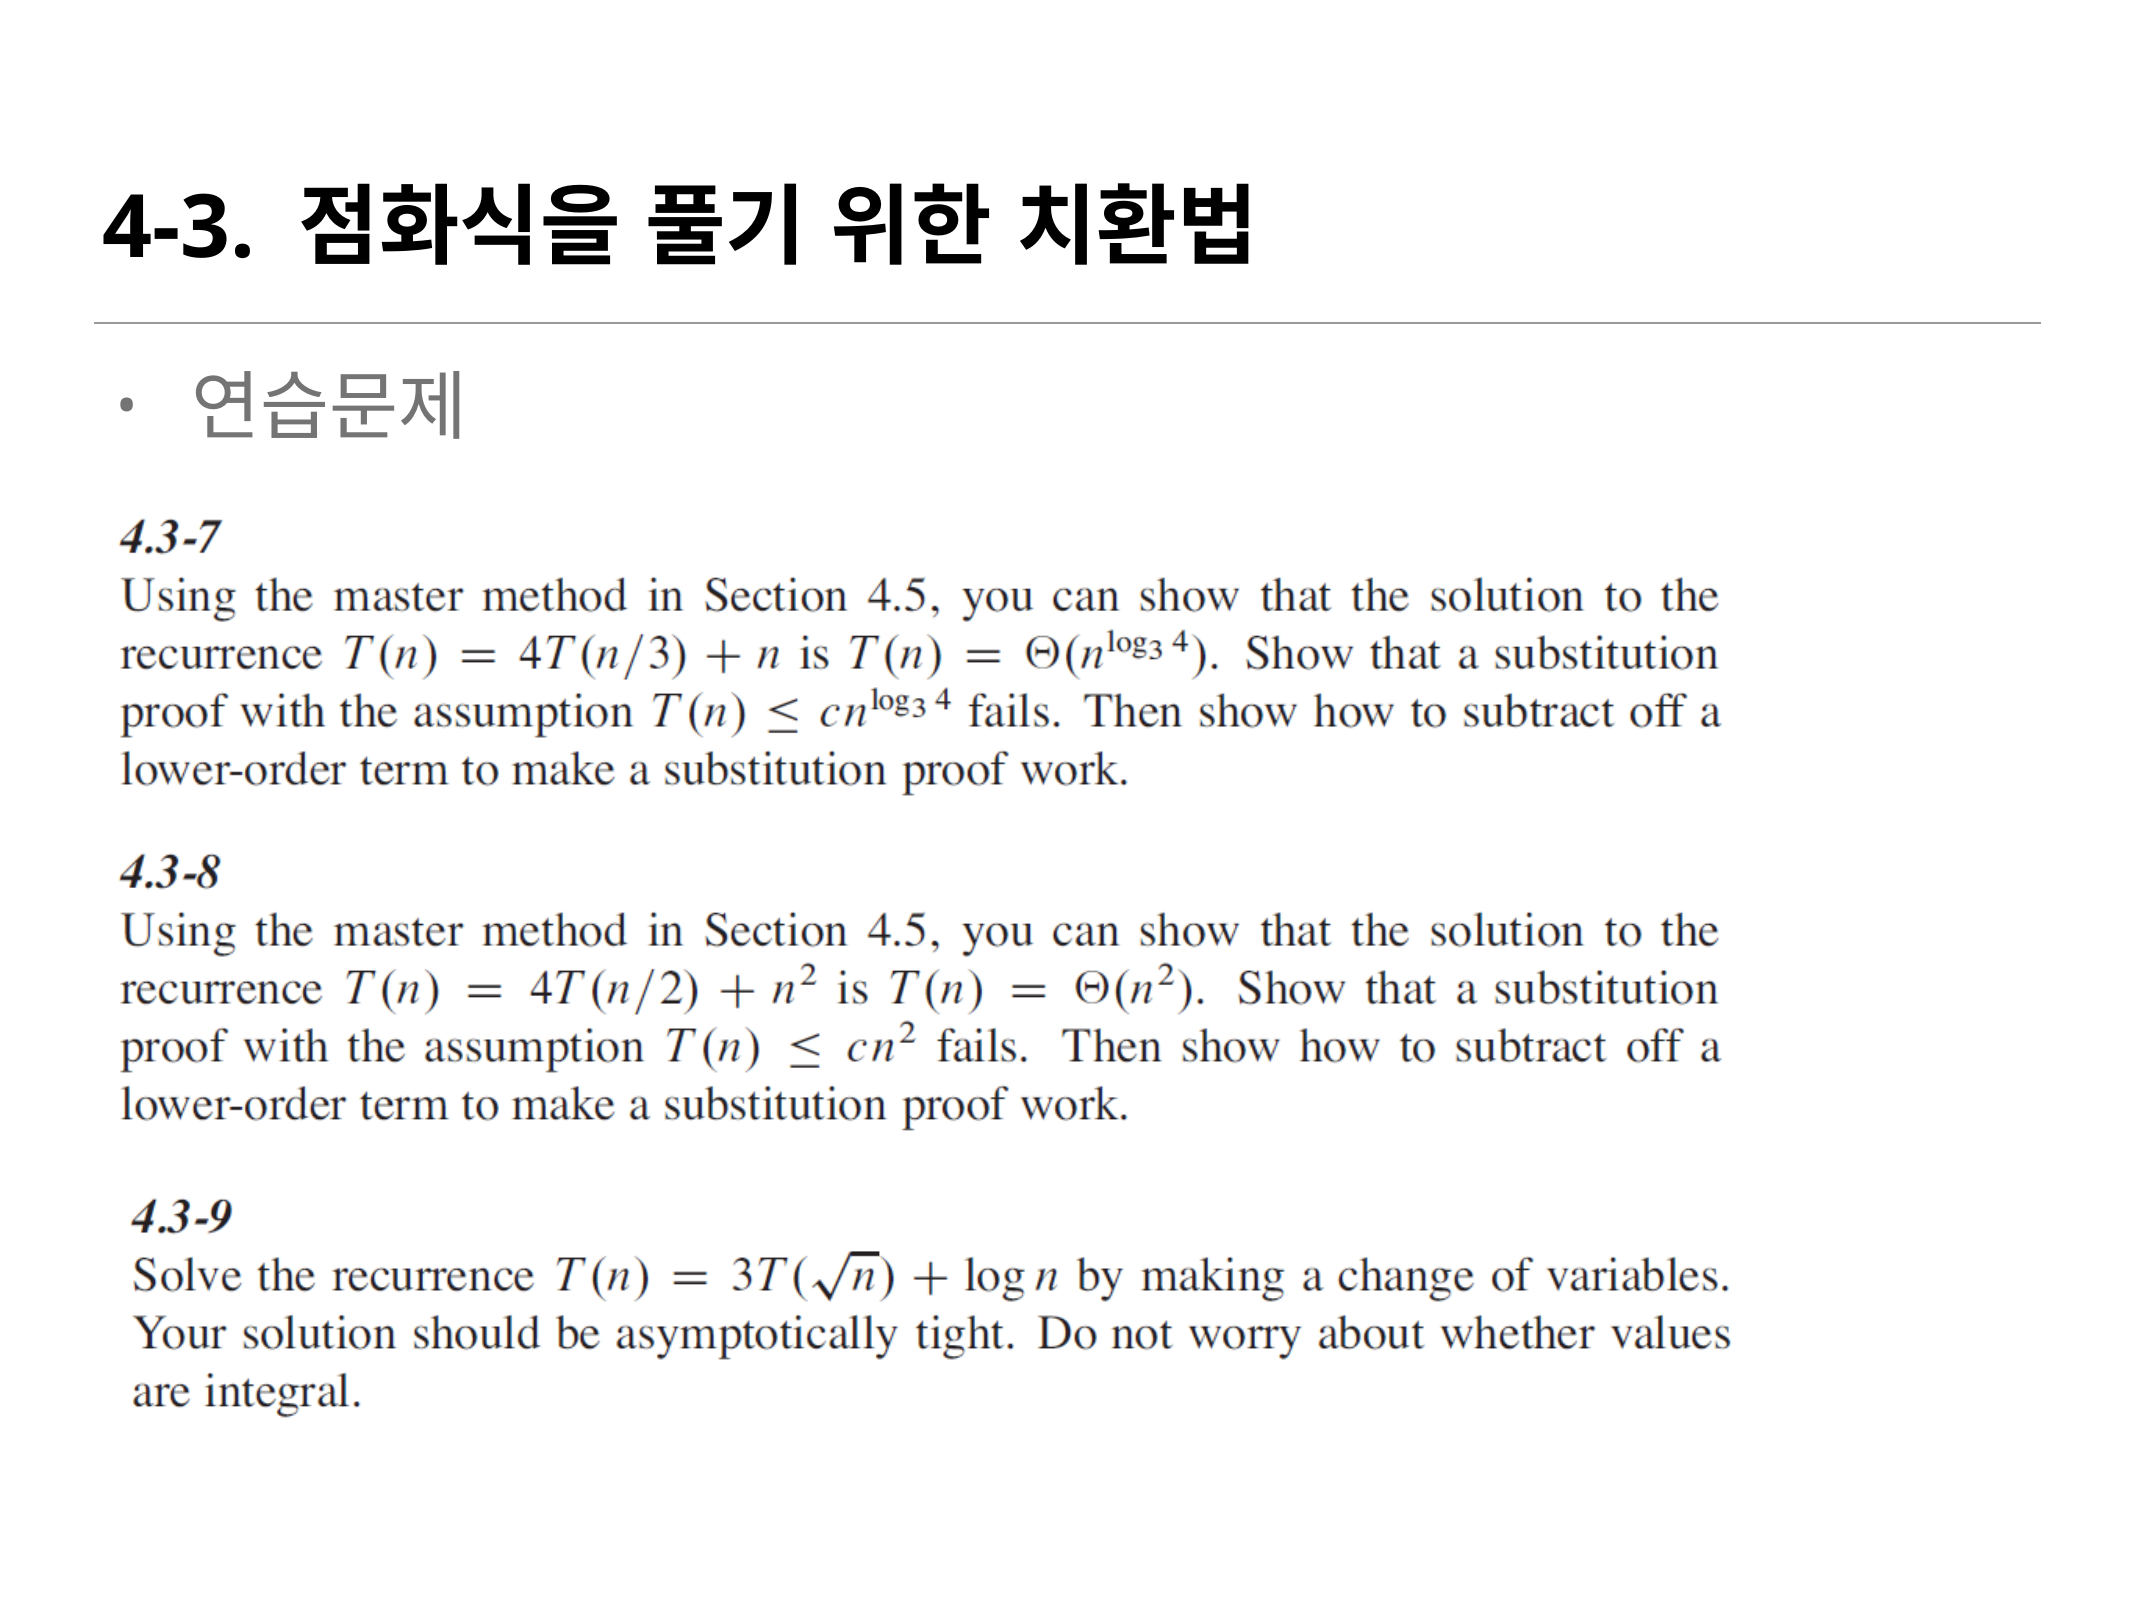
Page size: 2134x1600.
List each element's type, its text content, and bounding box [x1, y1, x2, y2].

picture [93, 503, 1757, 1478]
title 4-3. 점화식을 풀기 위한 치환법 [93, 53, 2041, 284]
list 연습문제 [107, 349, 2055, 1557]
